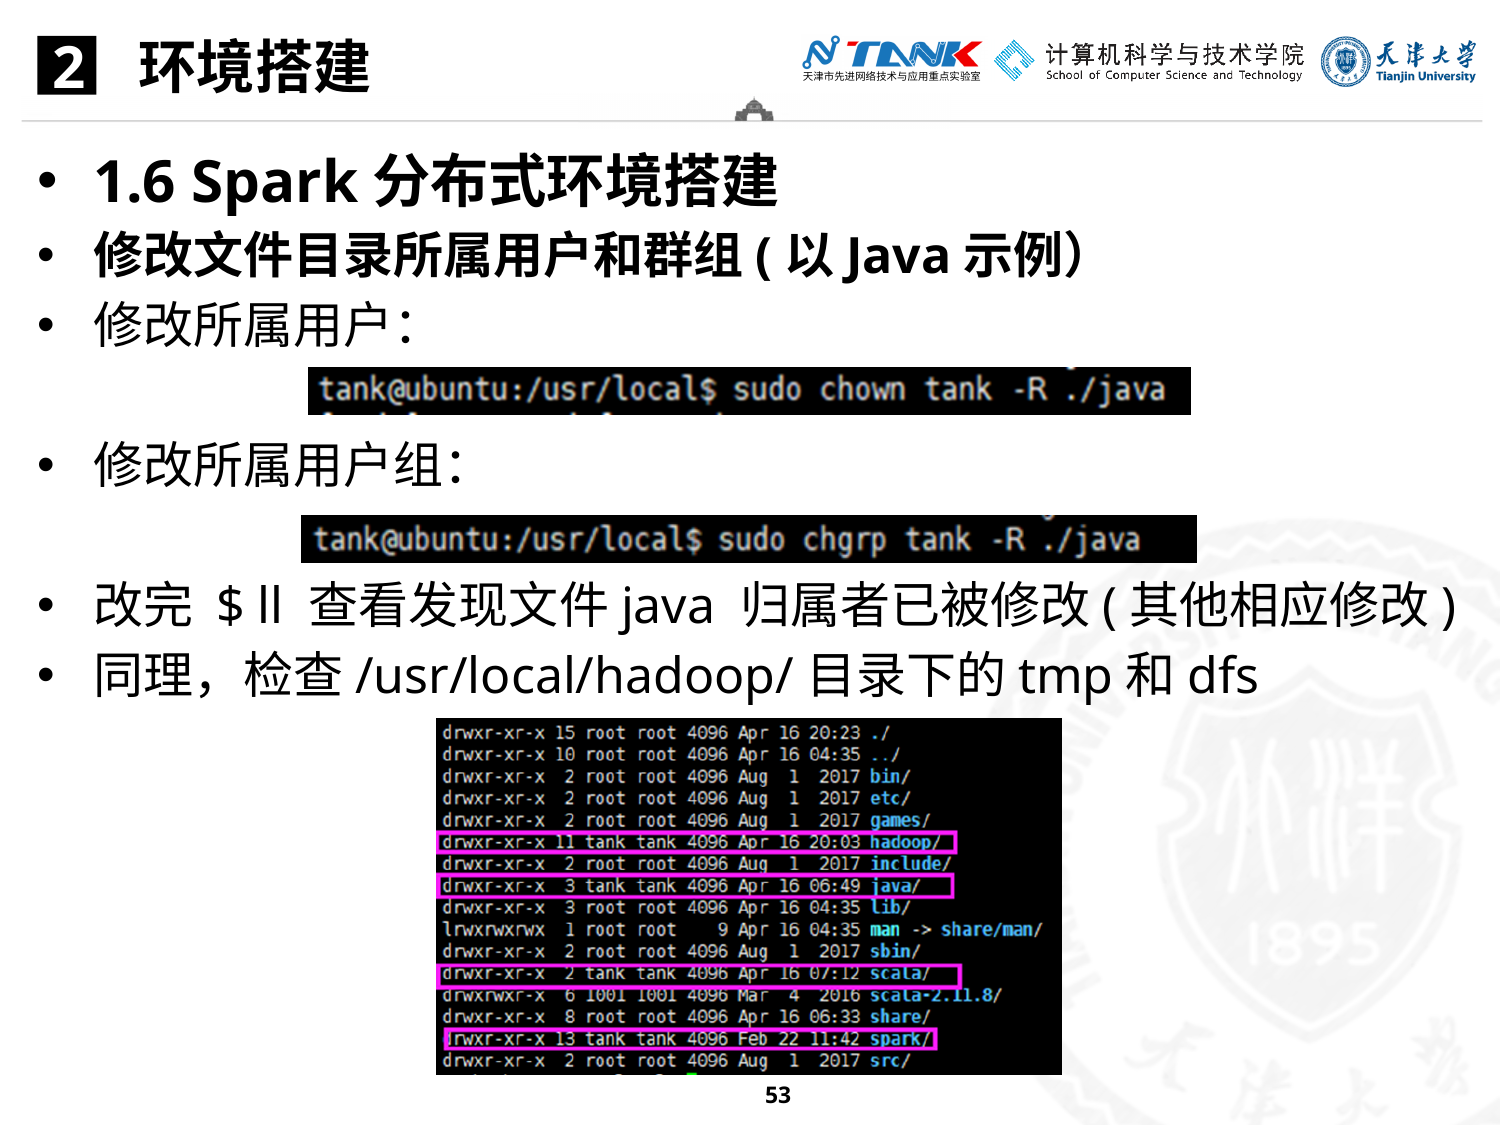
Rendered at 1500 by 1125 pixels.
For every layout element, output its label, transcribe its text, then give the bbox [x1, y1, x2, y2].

picture [435, 717, 1063, 1076]
slide_number 53 [731, 1084, 826, 1115]
text_box 2 [35, 34, 99, 97]
list 1.6 Spark分布式环境搭建 修改文件目录所属用户和群组(以Java示例） 修改所属用户： 修改所属用户组： 改完 $ ll 查看发现文件java 归属者已被修改(其他相应修改) 同理，检查/usr/local/hadoop/目录下的tmp和dfs [22, 136, 1476, 1066]
picture [307, 367, 1191, 415]
picture [301, 515, 1197, 564]
picture [991, 39, 1305, 82]
picture [21, 93, 1483, 129]
text_box 环境搭建 [123, 22, 633, 108]
picture [801, 34, 988, 73]
picture [1319, 34, 1477, 90]
